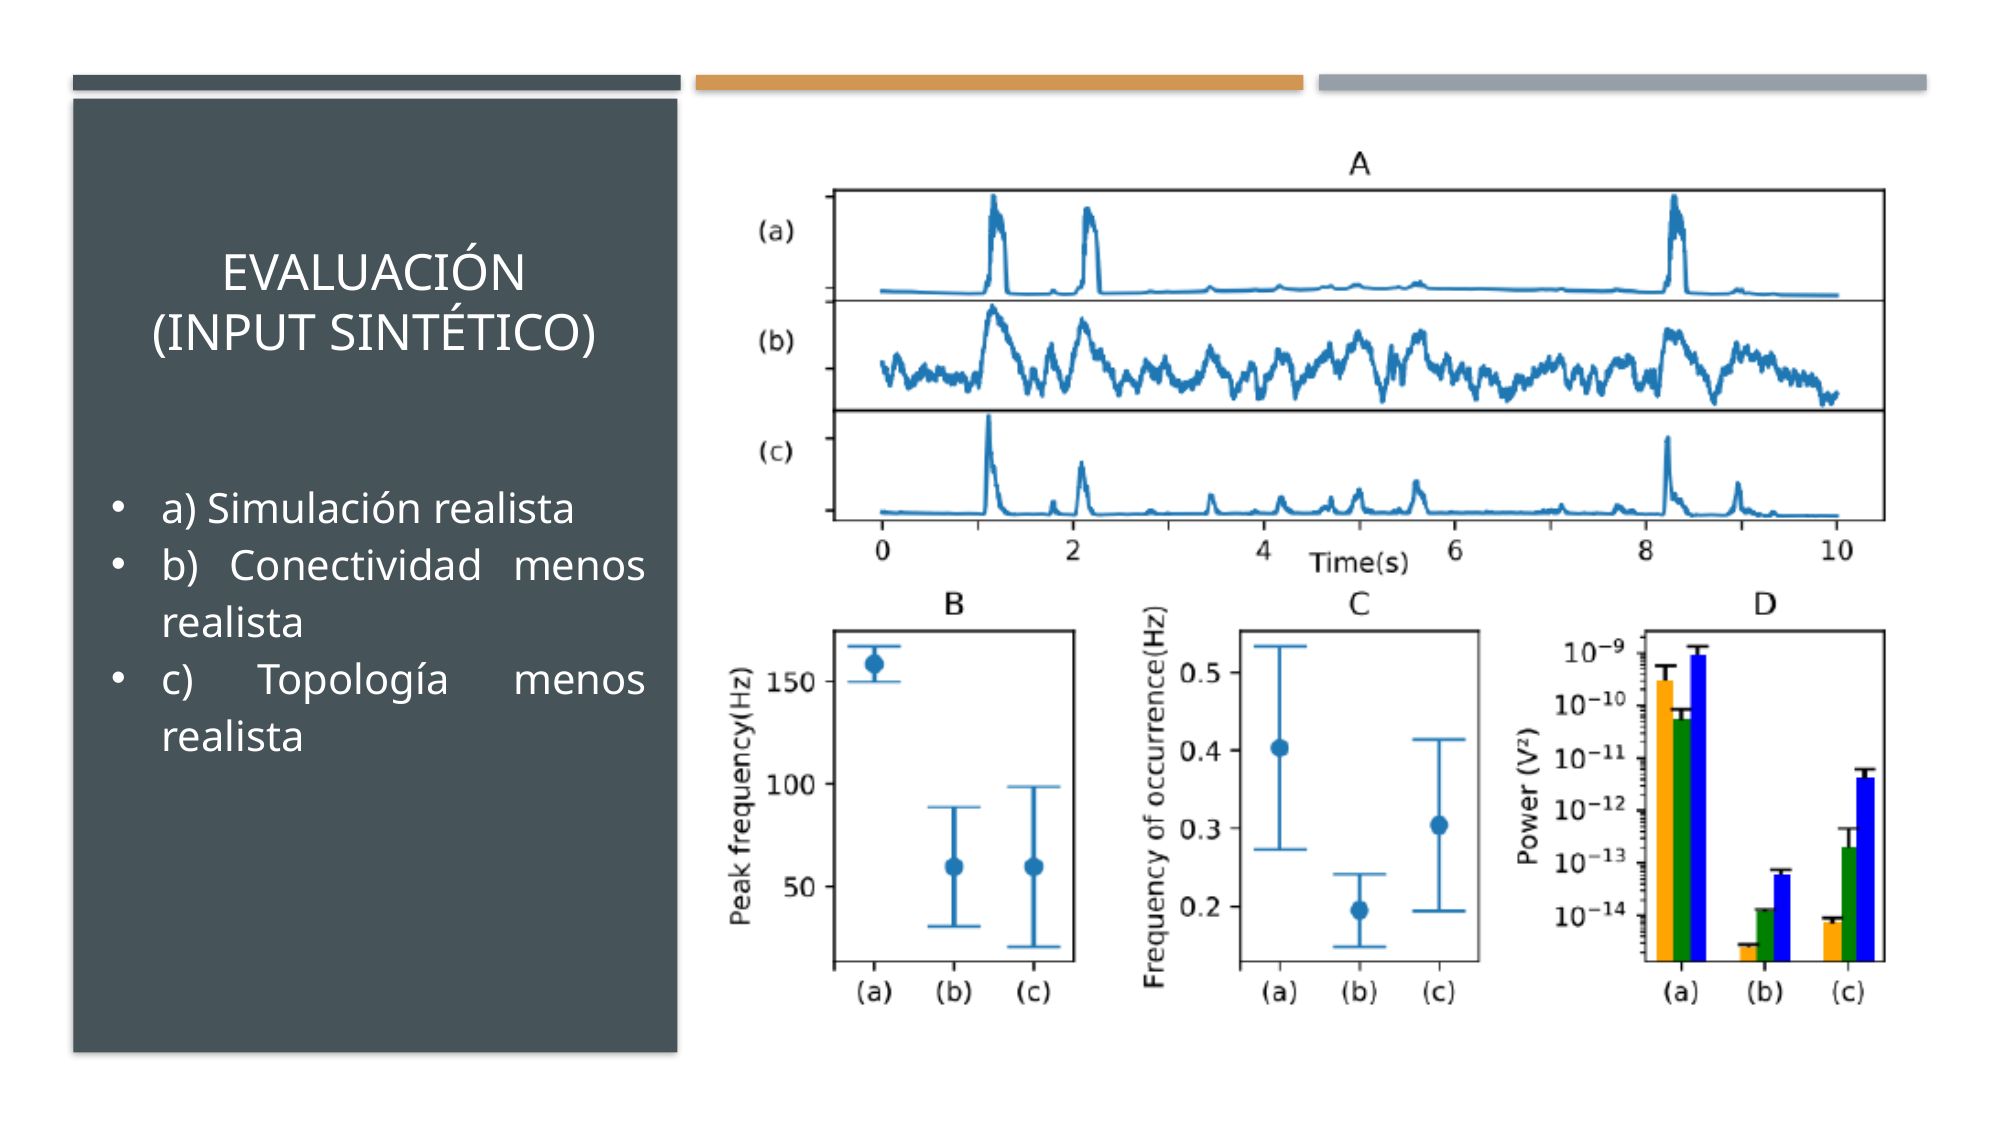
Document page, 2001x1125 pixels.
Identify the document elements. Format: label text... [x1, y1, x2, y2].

title EVALUACIÓN (INPUT SINTÉTICO) [125, 153, 624, 448]
picture [711, 129, 1941, 1026]
text_box a) Simulación realista b) Conectividad menos realista c) Topología menos realista [96, 467, 662, 767]
